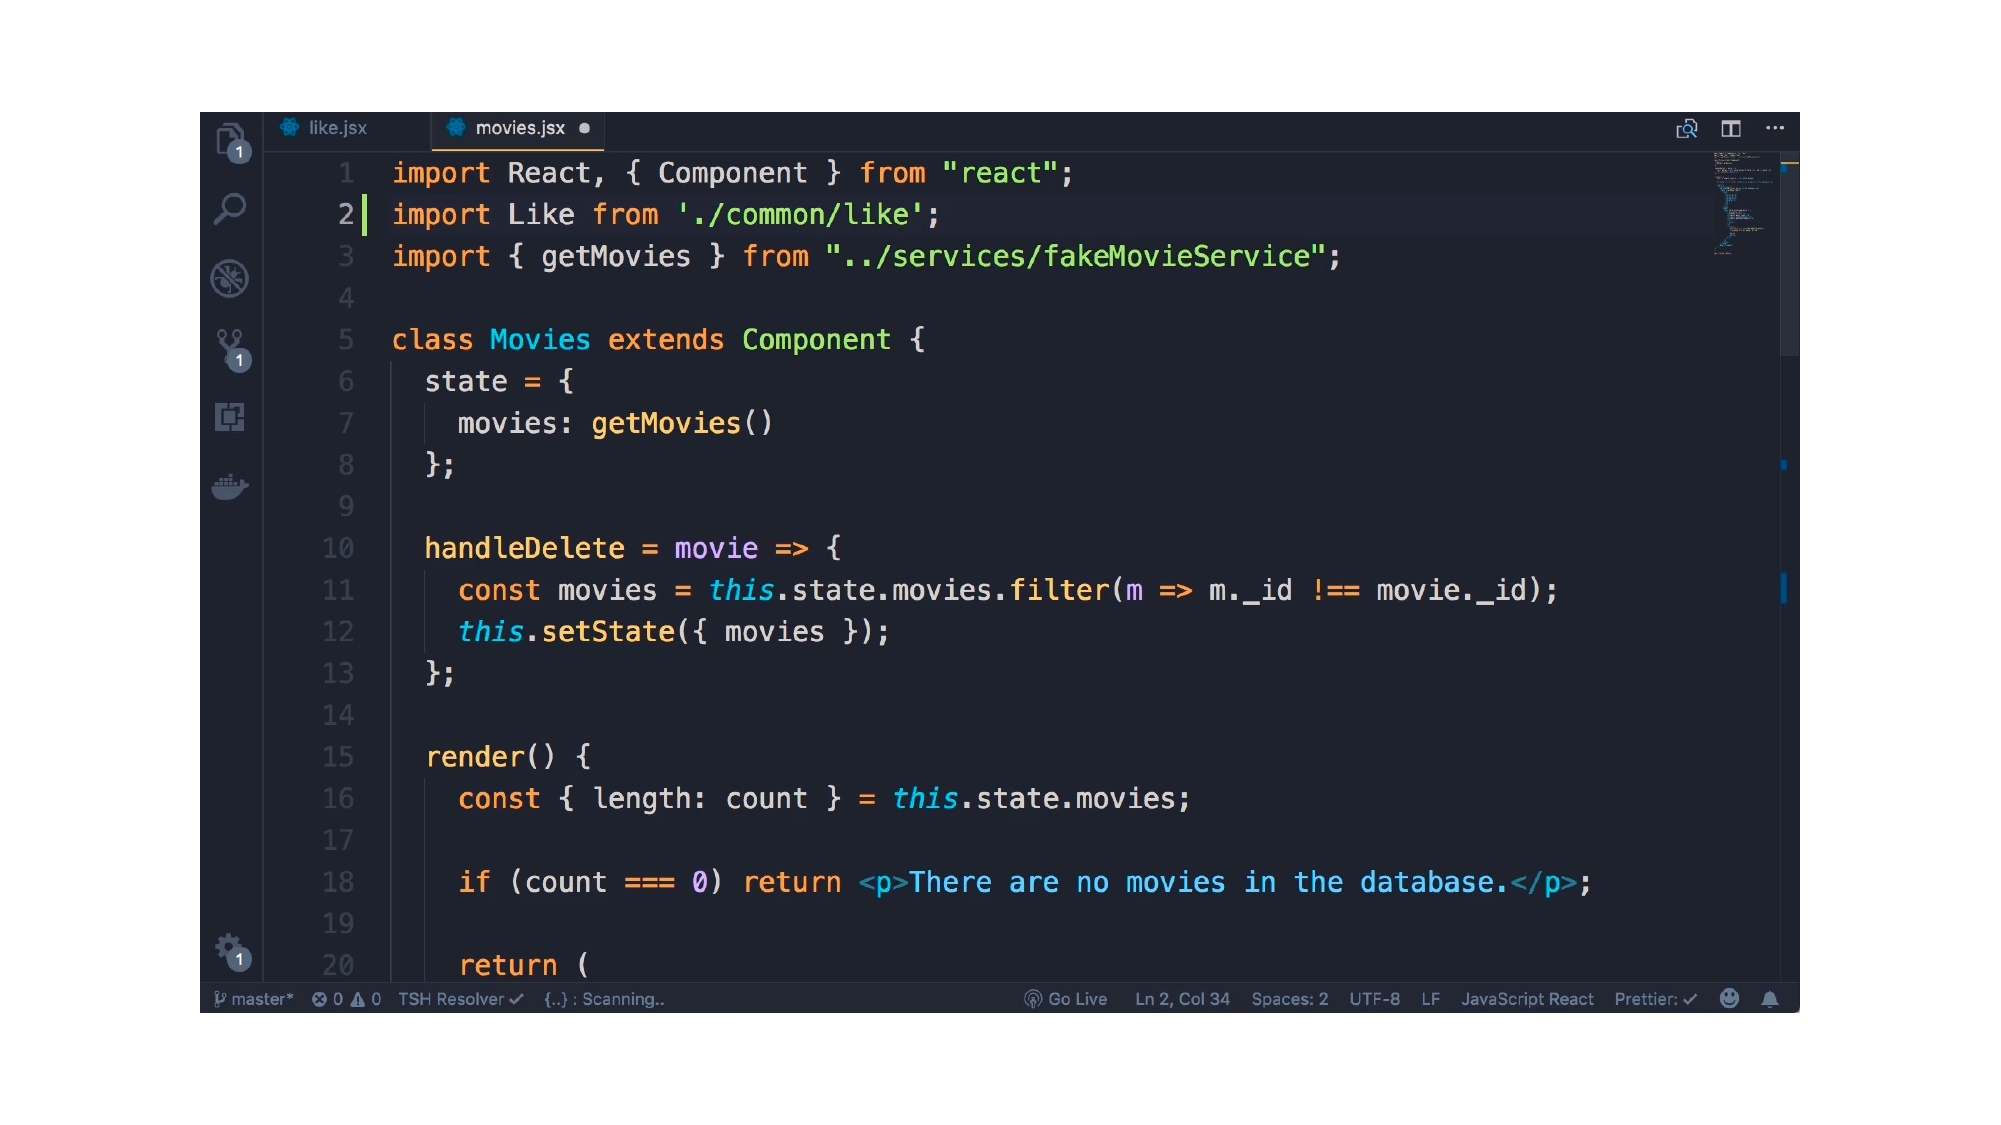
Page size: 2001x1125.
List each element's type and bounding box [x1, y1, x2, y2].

picture [199, 112, 1800, 1013]
